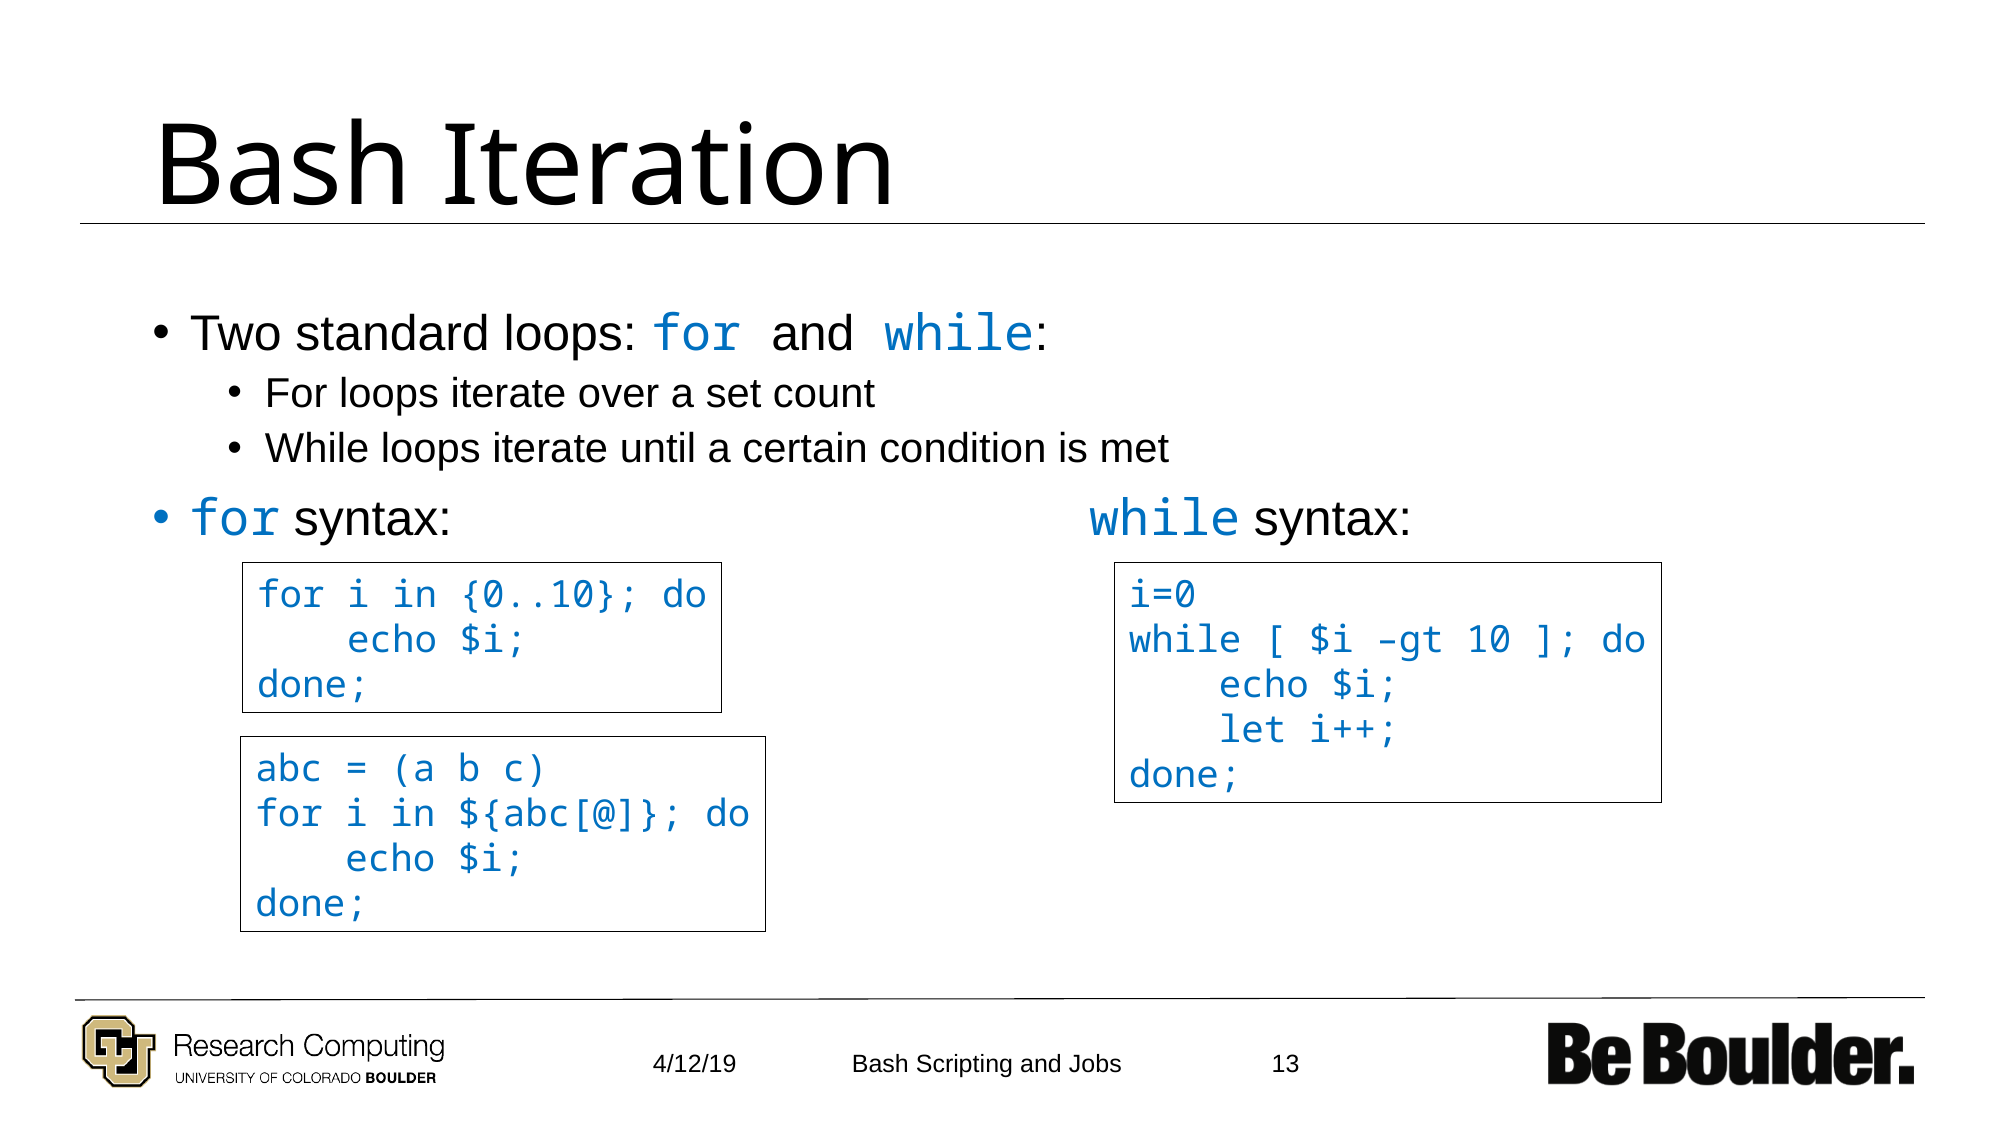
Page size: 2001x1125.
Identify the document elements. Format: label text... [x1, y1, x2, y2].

picture [81, 1015, 444, 1088]
text_box abc = (a b c) for i in ${abc[@]}; do echo $i; done; [240, 736, 766, 932]
picture [1524, 1015, 1938, 1088]
text_box for i in {0..10}; do echo $i; done; [242, 562, 722, 713]
list Two standard loops: for and while: For loops iterate over a set count While loops iterate until a certain condition is met for syntax: while syntax: [137, 299, 1863, 983]
text_box i=0 while [ $i –gt 10 ]; do echo $i; let i++; done; [1114, 562, 1662, 803]
footer Bash Scripting and Jobs [772, 1032, 1202, 1093]
slide_number 13 [1202, 1032, 1315, 1093]
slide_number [637, 1032, 772, 1093]
title Bash Iteration [137, 59, 1863, 278]
